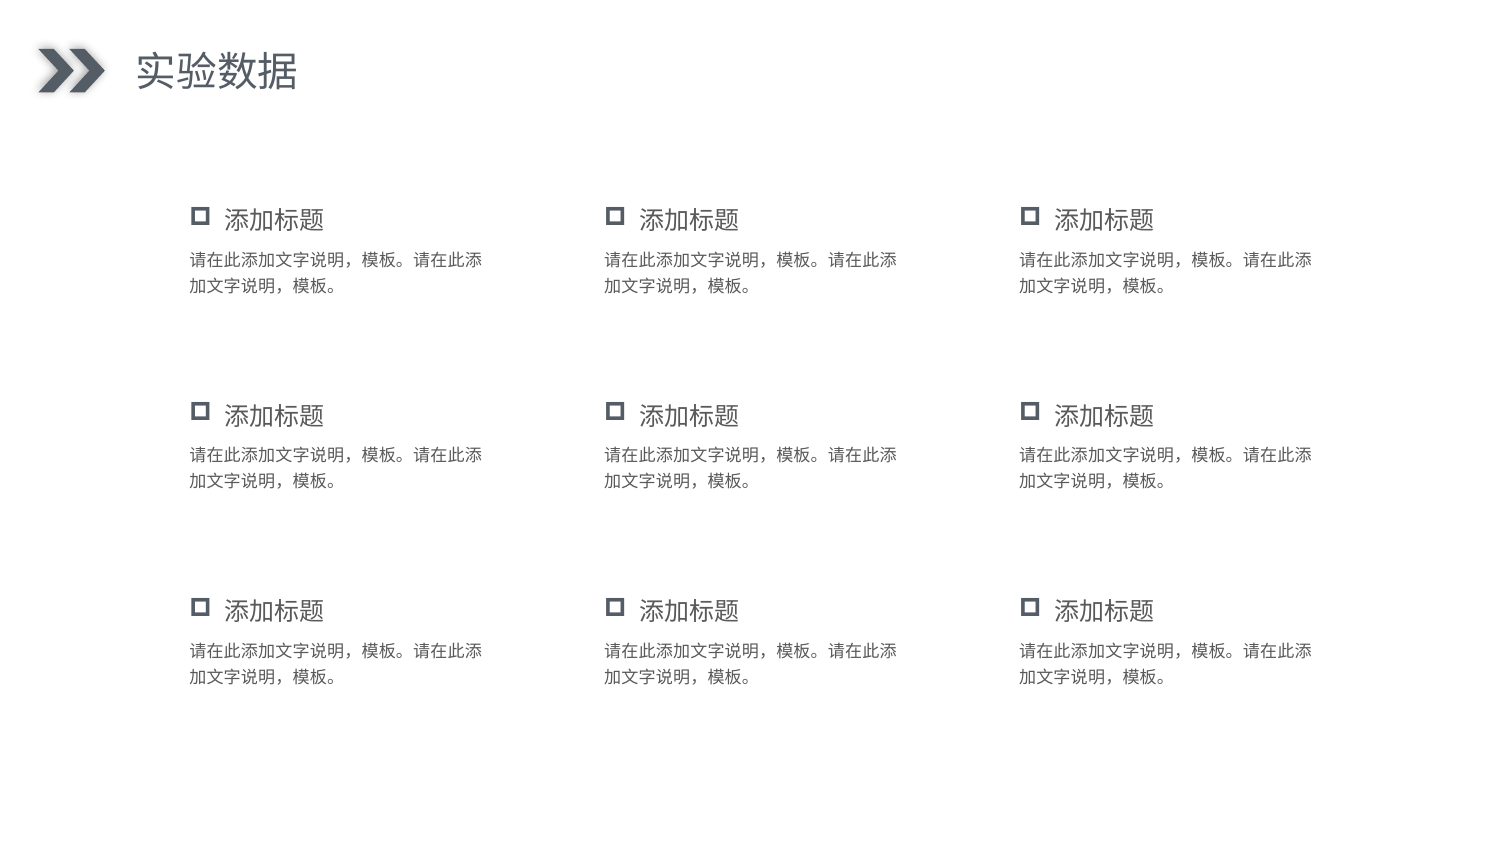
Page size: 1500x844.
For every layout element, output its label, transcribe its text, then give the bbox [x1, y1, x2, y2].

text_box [38, 48, 106, 93]
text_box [174, 197, 1341, 696]
text_box 实验数据 [120, 38, 314, 102]
